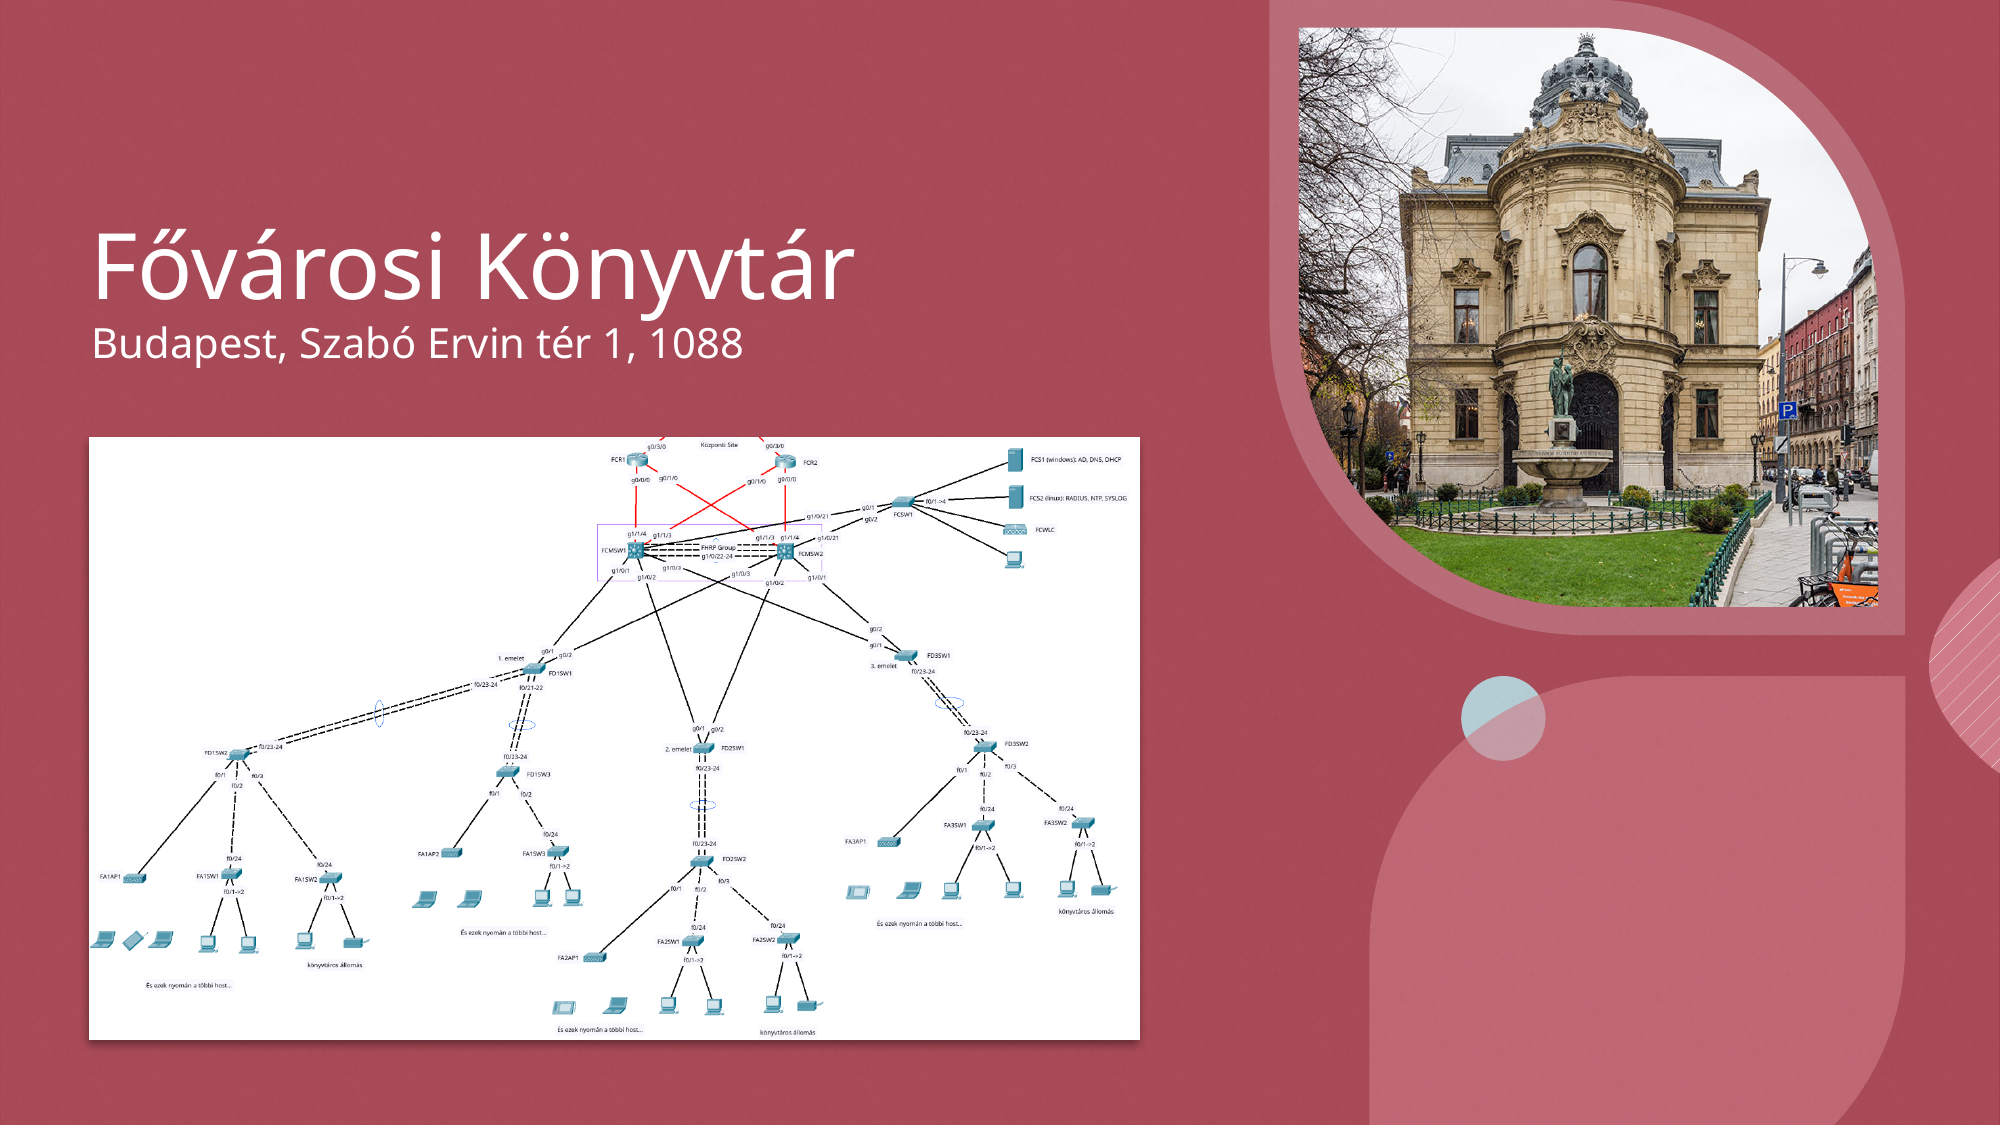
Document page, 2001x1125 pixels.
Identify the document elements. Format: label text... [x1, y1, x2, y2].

text_box Budapest, Szabó Ervin tér 1, 1088 [76, 308, 886, 374]
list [89, 437, 1140, 1040]
title Fővárosi Könyvtár [75, 109, 884, 327]
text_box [1269, 0, 2000, 1125]
text_box [0, 0, 1269, 1125]
picture [1298, 27, 1879, 607]
